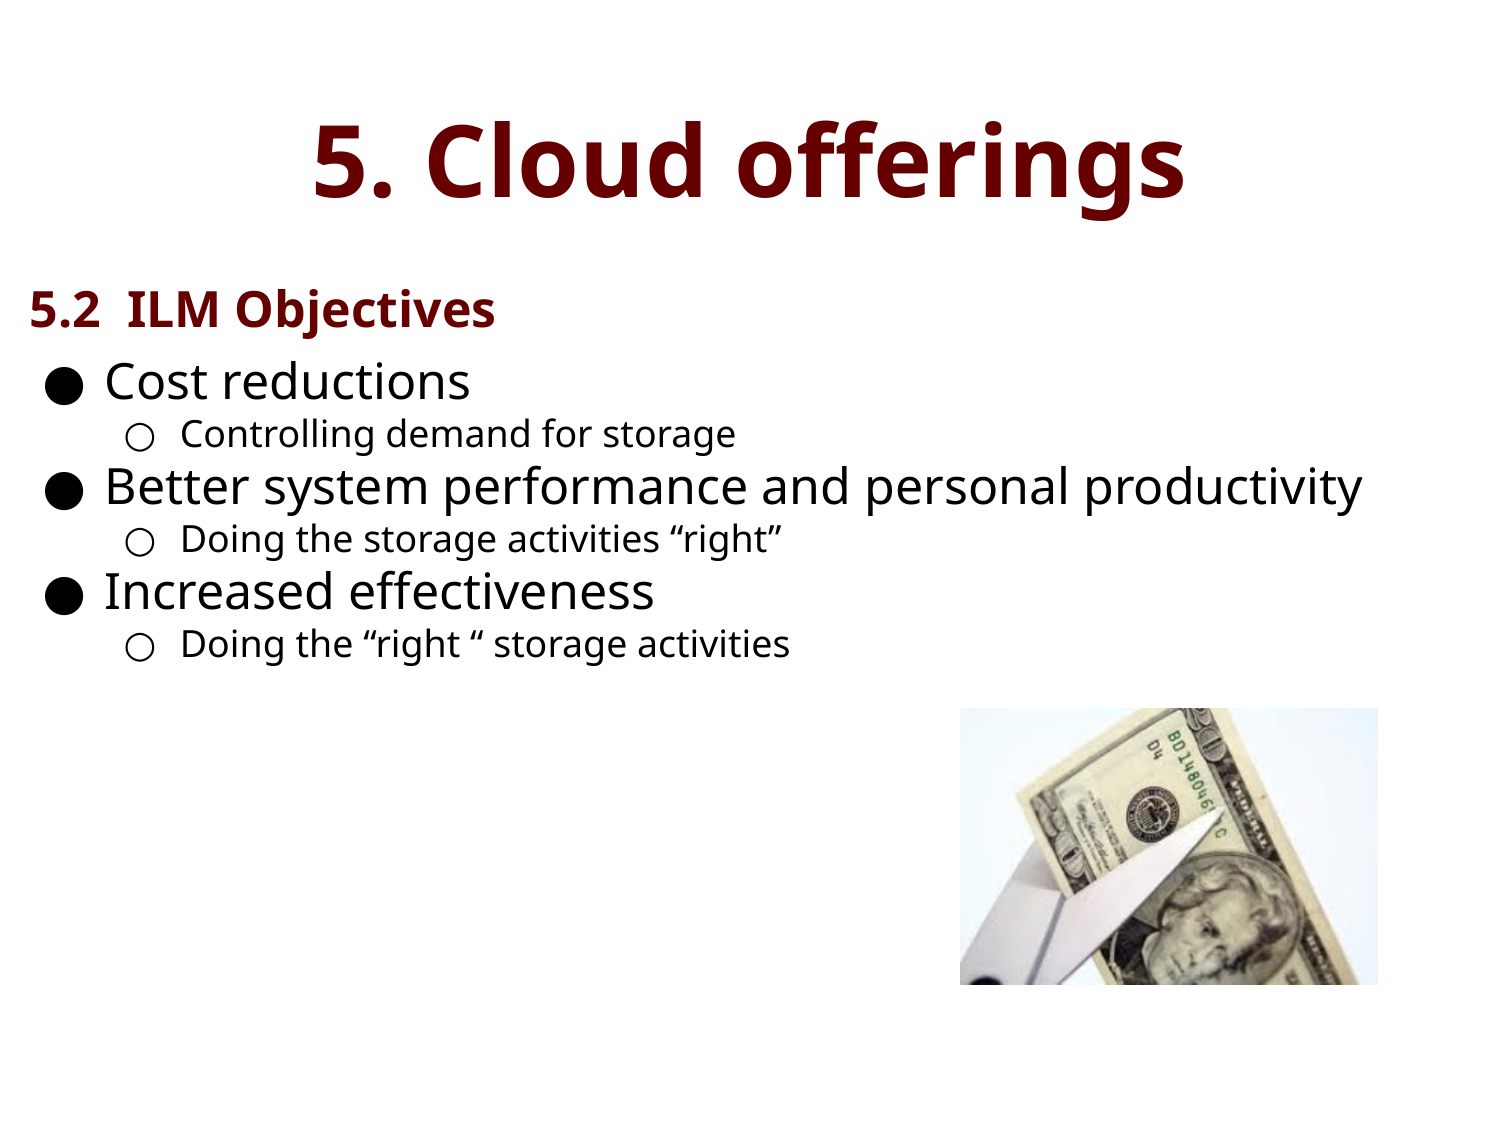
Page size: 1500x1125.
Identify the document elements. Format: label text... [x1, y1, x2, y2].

picture [959, 707, 1378, 986]
title 5. Cloud offerings [75, 45, 1425, 233]
list 5.2 ILM Objectives Cost reductions Controlling demand for storage Better system performance and personal productivity Doing the storage activities “right” Increased effectiveness Doing the “right “ storage activities [14, 262, 1488, 1078]
